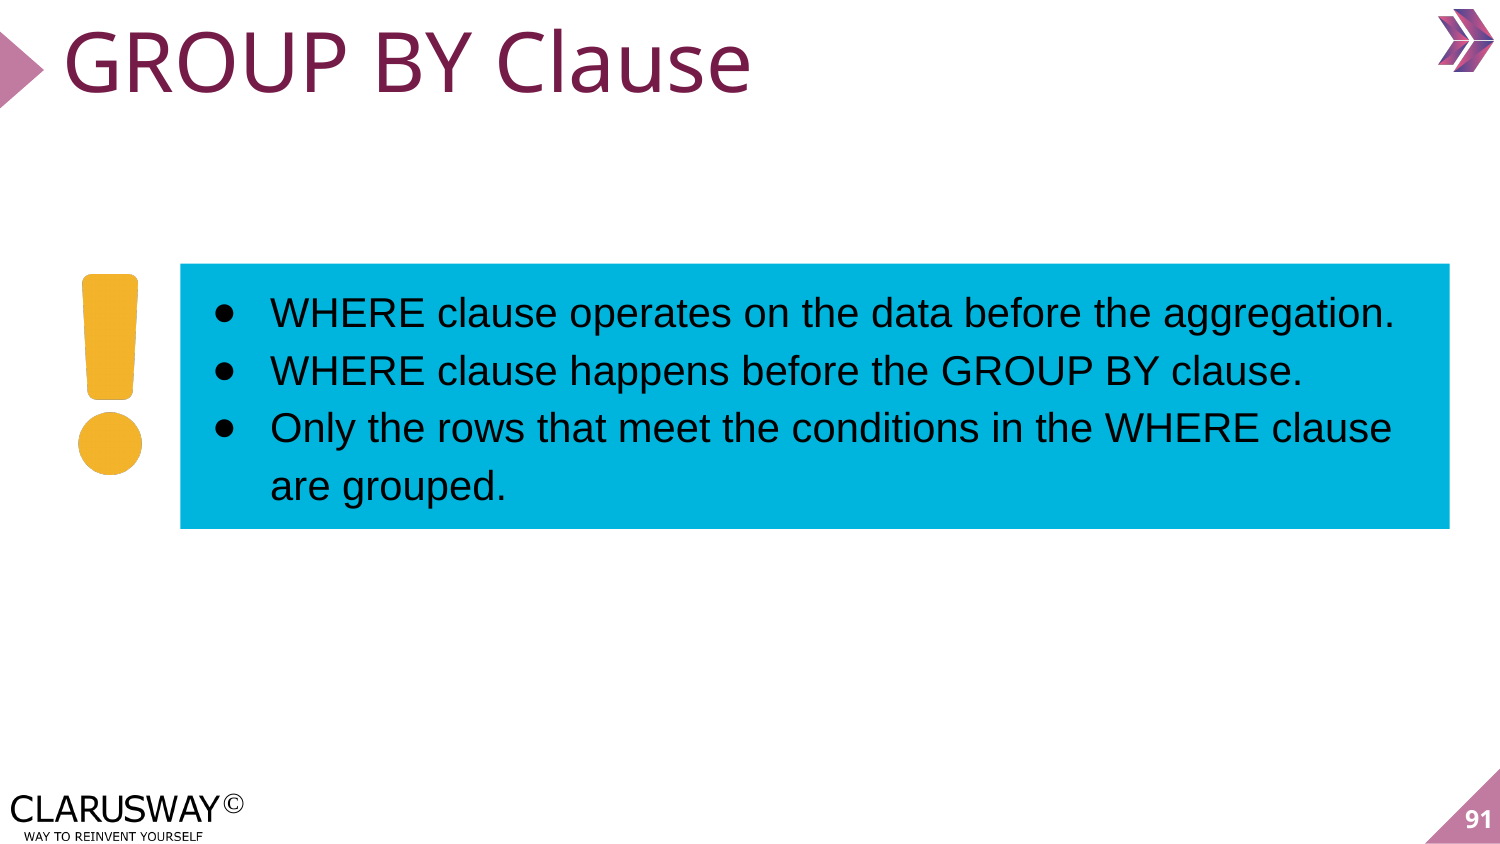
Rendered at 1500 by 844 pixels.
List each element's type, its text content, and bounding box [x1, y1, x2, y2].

slide_number 91 [1418, 760, 1494, 838]
title GROUP BY Clause [62, 28, 988, 132]
text_box WHERE clause operates on the data before the aggregation. WHERE clause happens before the GROUP BY clause. Only the rows that meet the conditions in the WHERE clause are grouped. [180, 263, 1450, 529]
picture [11, 795, 220, 841]
picture [1438, 9, 1494, 72]
picture [72, 274, 148, 475]
